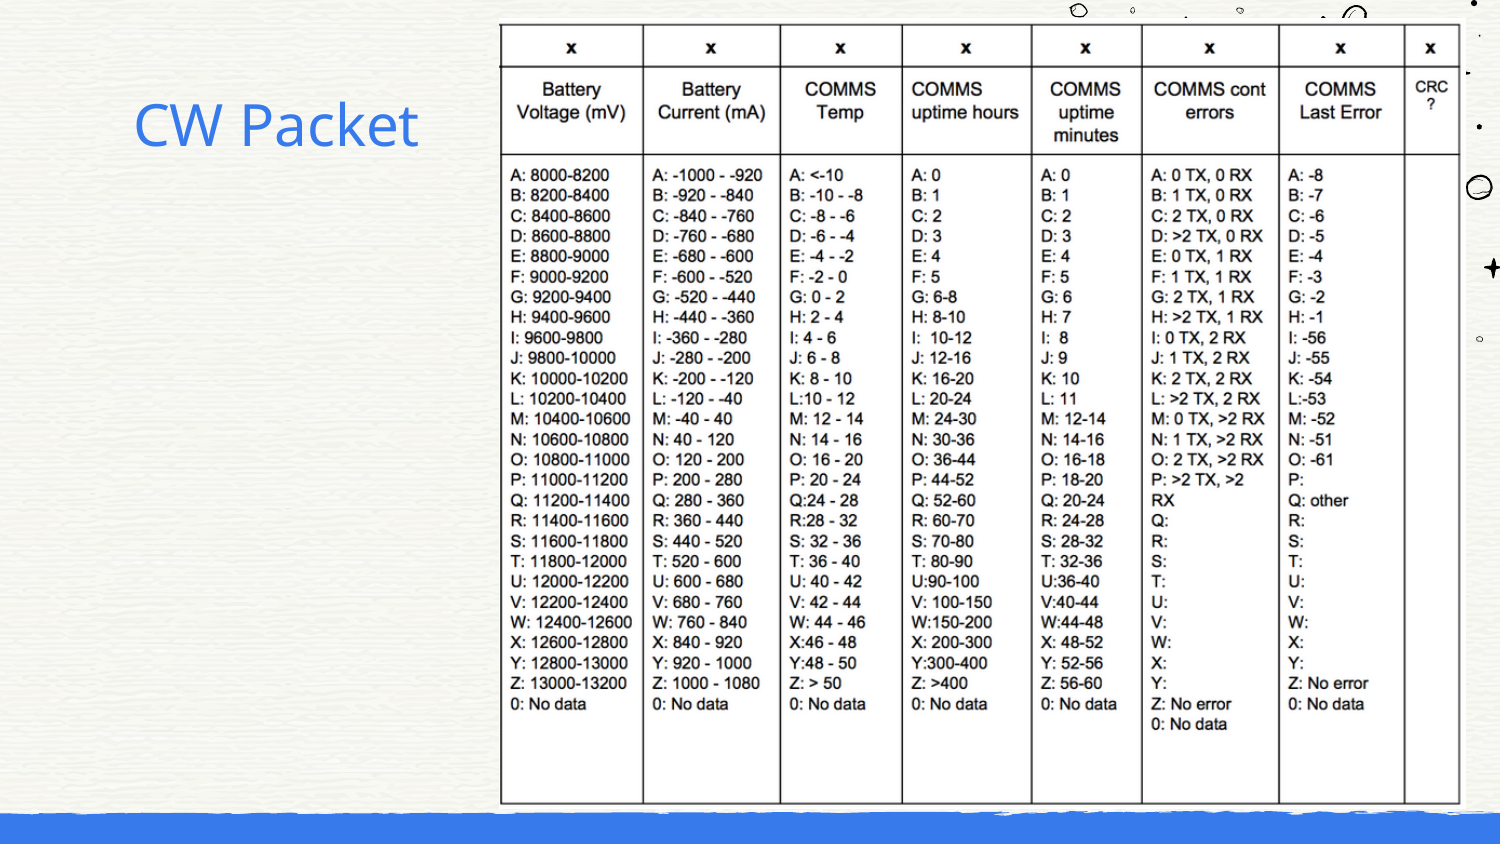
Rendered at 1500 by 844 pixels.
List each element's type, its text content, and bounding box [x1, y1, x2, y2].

title CW Packet [118, 72, 494, 167]
picture [0, 0, 1500, 815]
